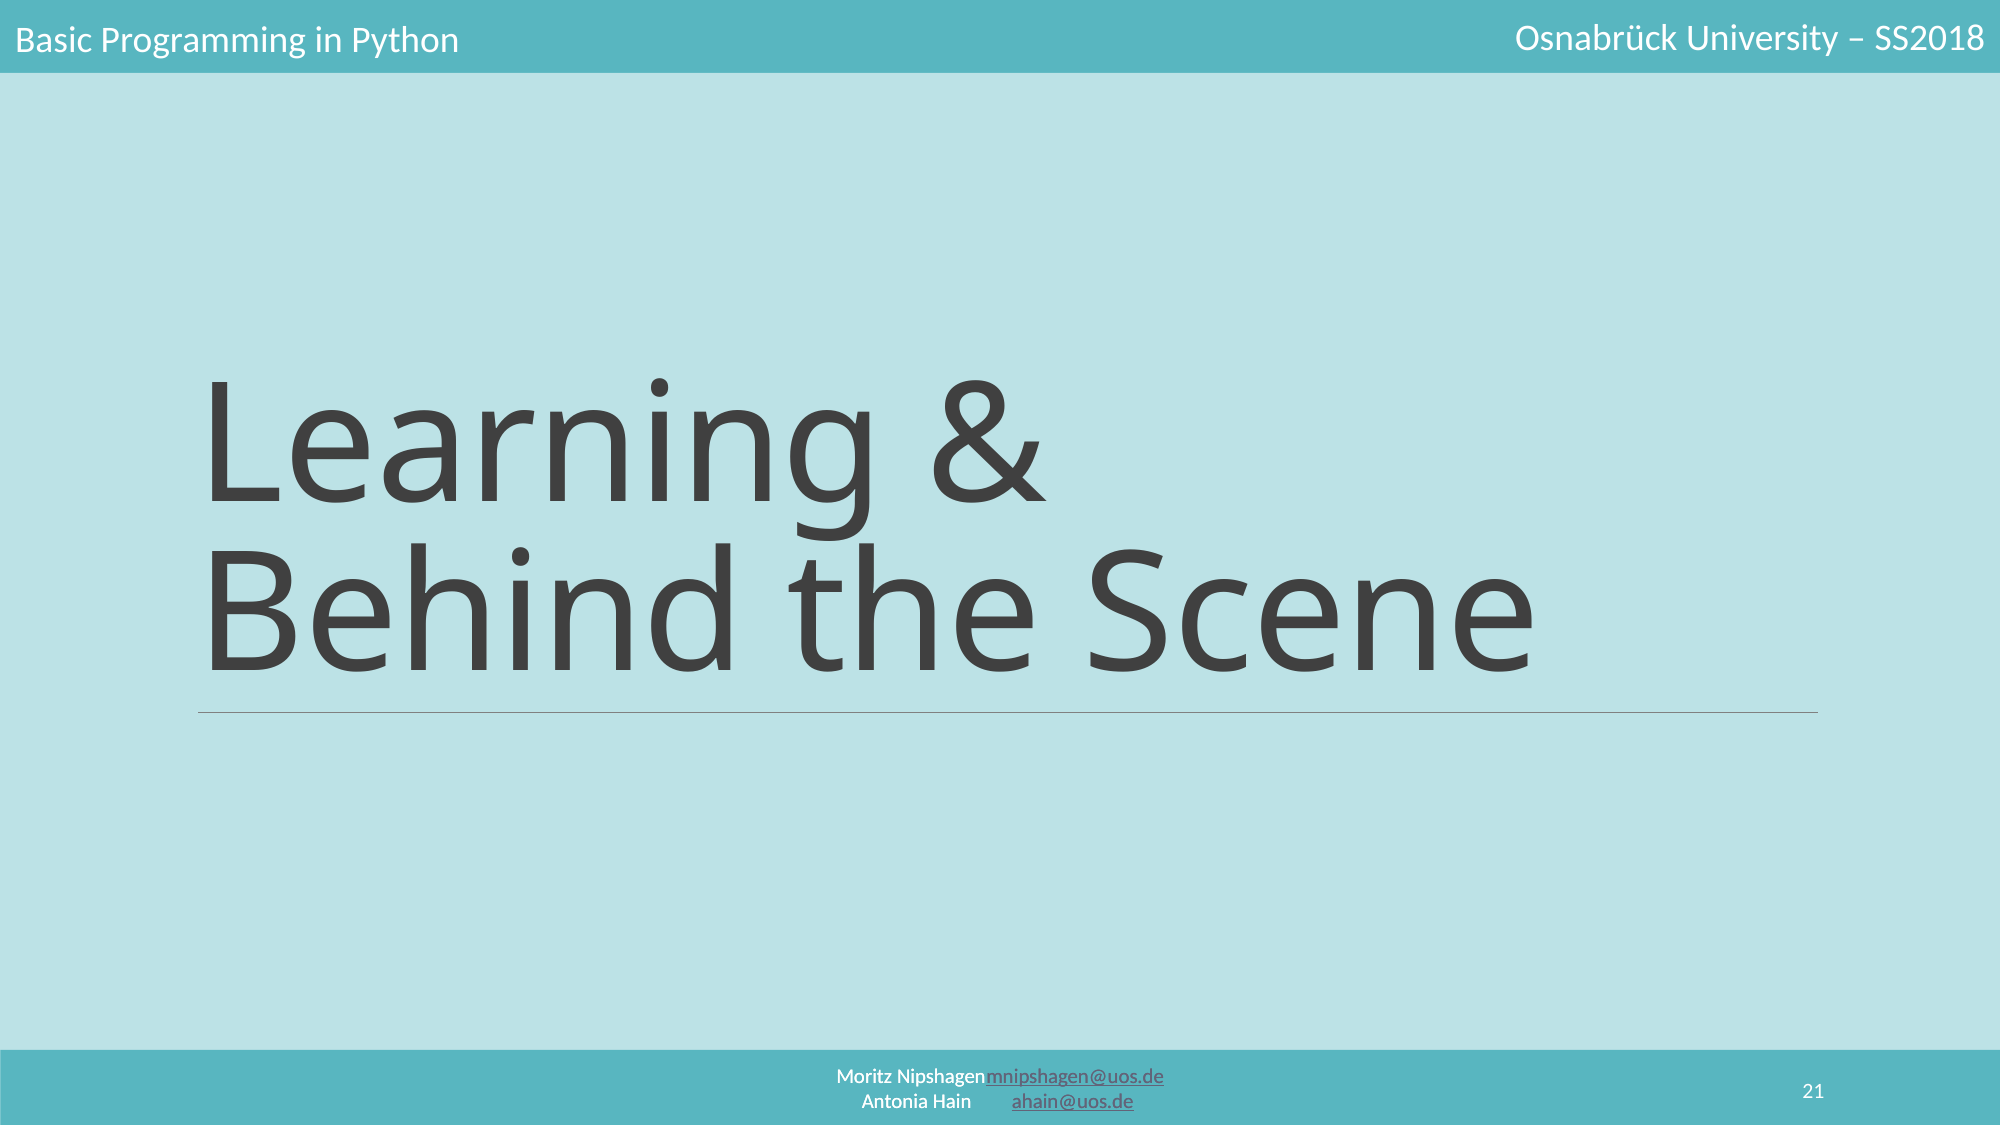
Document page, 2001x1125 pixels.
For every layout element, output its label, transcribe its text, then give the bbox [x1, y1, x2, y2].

slide_number 21 [1624, 1059, 1840, 1120]
title Learning & Behind the Scene [181, 206, 1830, 713]
